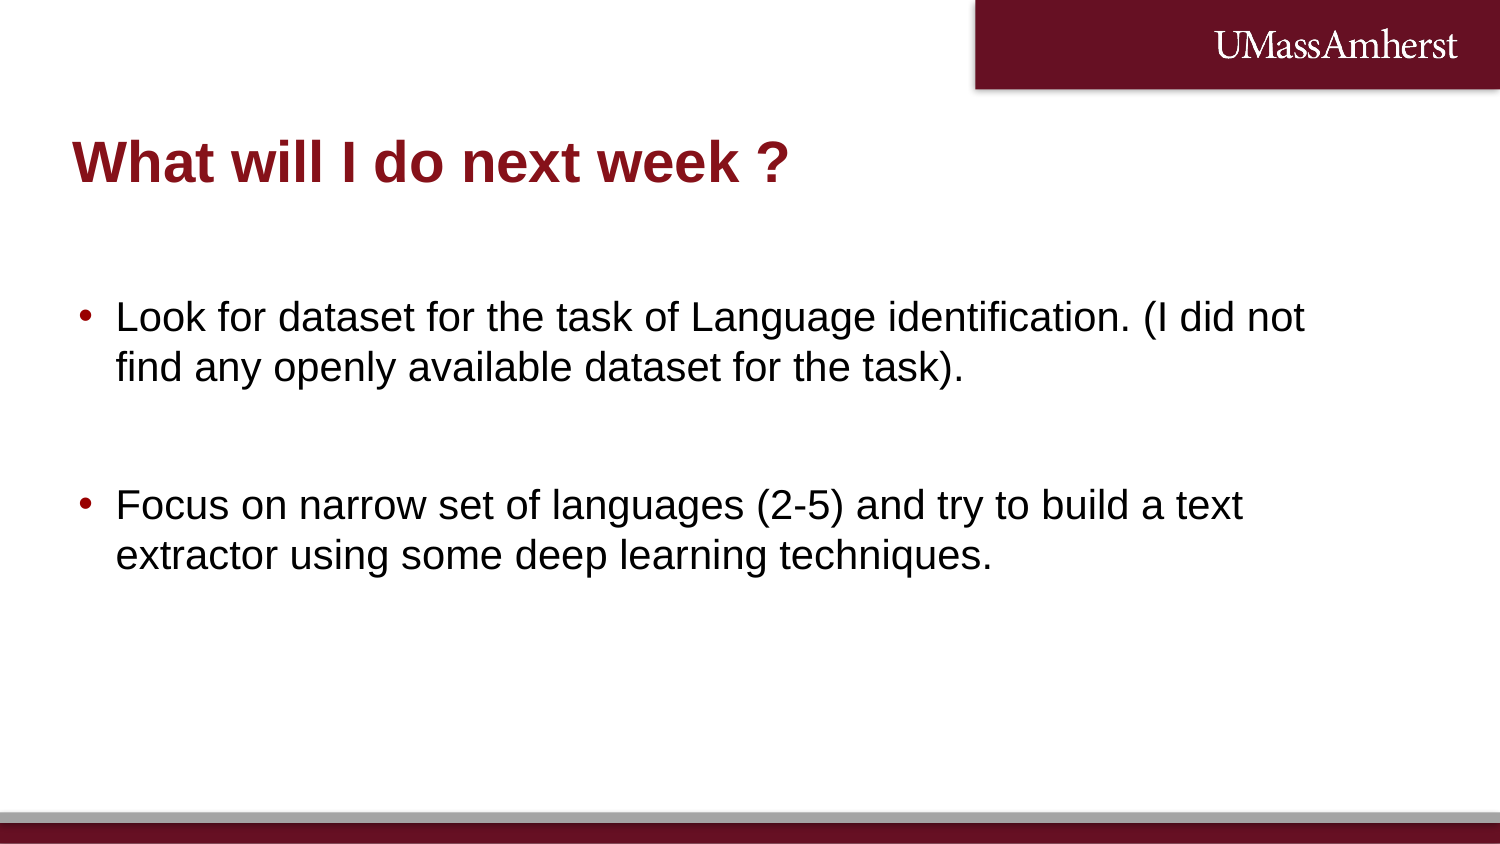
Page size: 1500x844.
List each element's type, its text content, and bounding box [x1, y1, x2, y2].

title What will I do next week ? [72, 53, 1273, 195]
list Look for dataset for the task of Language identification. (I did not find any openly available dataset for the task). Focus on narrow set of languages (2-5) and try to build a text extractor using some deep learning techniques. [63, 213, 1374, 691]
picture [1214, 28, 1458, 59]
